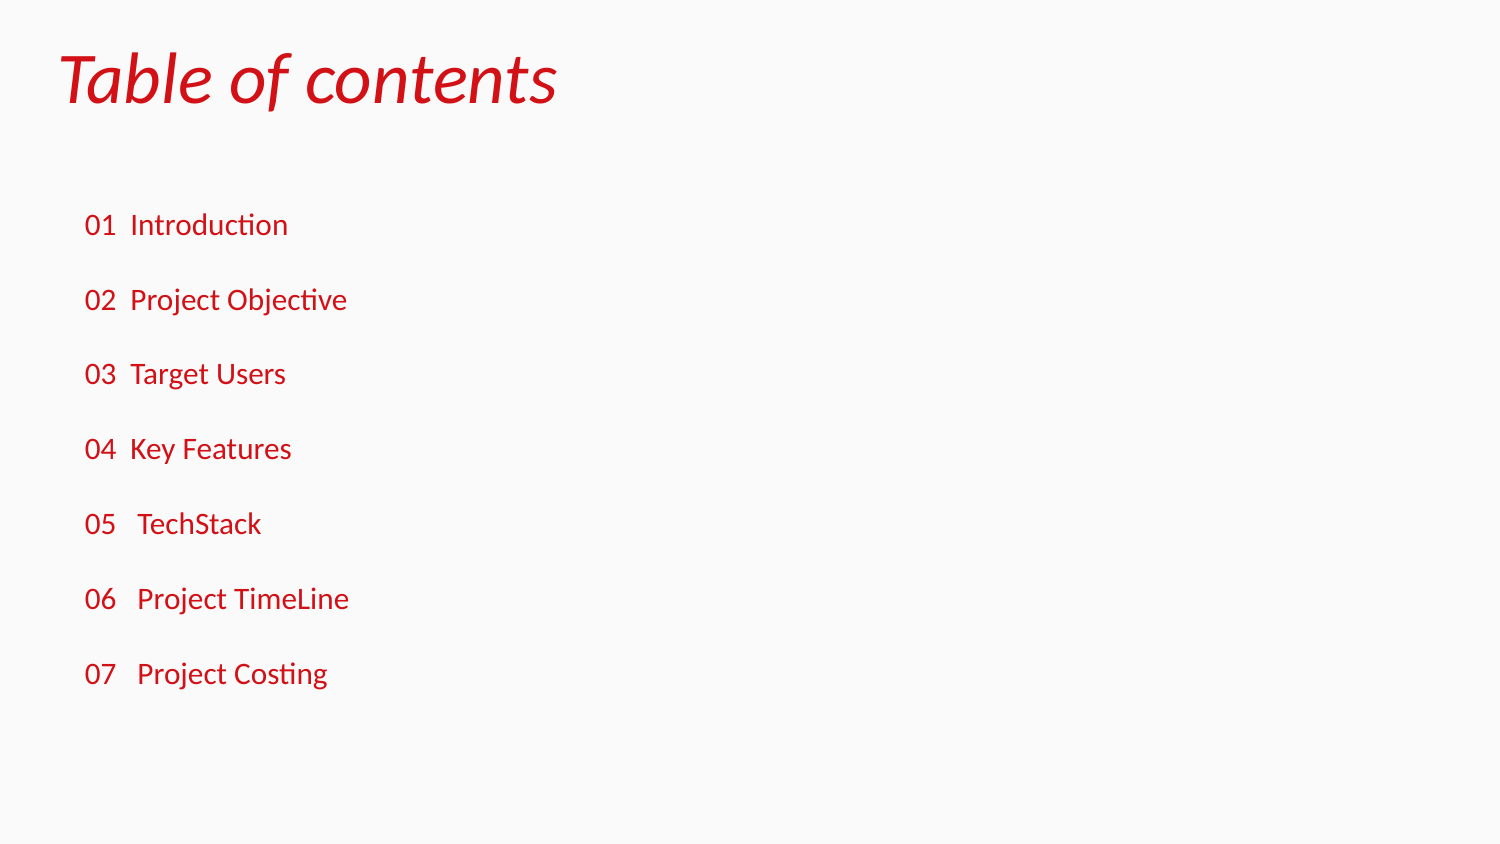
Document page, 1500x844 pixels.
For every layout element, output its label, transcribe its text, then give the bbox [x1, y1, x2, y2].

title Table of contents [41, 15, 986, 182]
text_box 01 Introduction 02 Project Objective 03 Target Users 04 Key Features 05 TechStack 06 Project TimeLine 07 Project Costing [70, 189, 741, 724]
